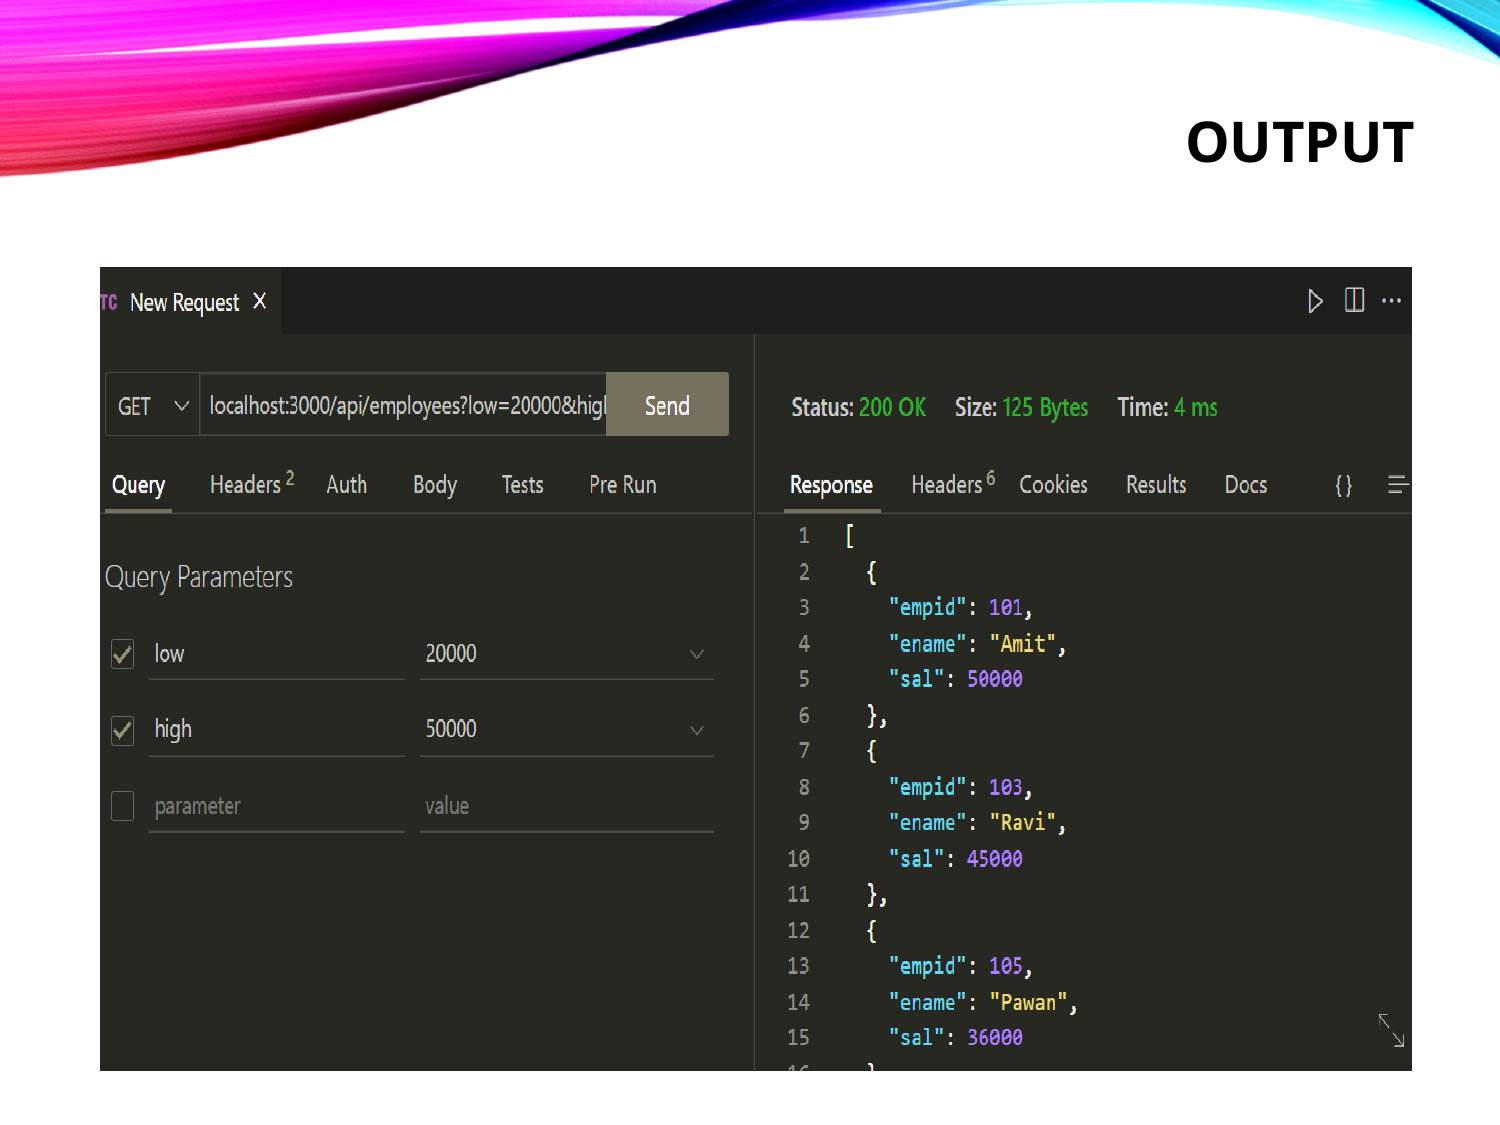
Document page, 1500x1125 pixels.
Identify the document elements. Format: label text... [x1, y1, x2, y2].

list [100, 266, 1412, 1071]
title output [383, 38, 1431, 251]
picture [0, 0, 1500, 178]
